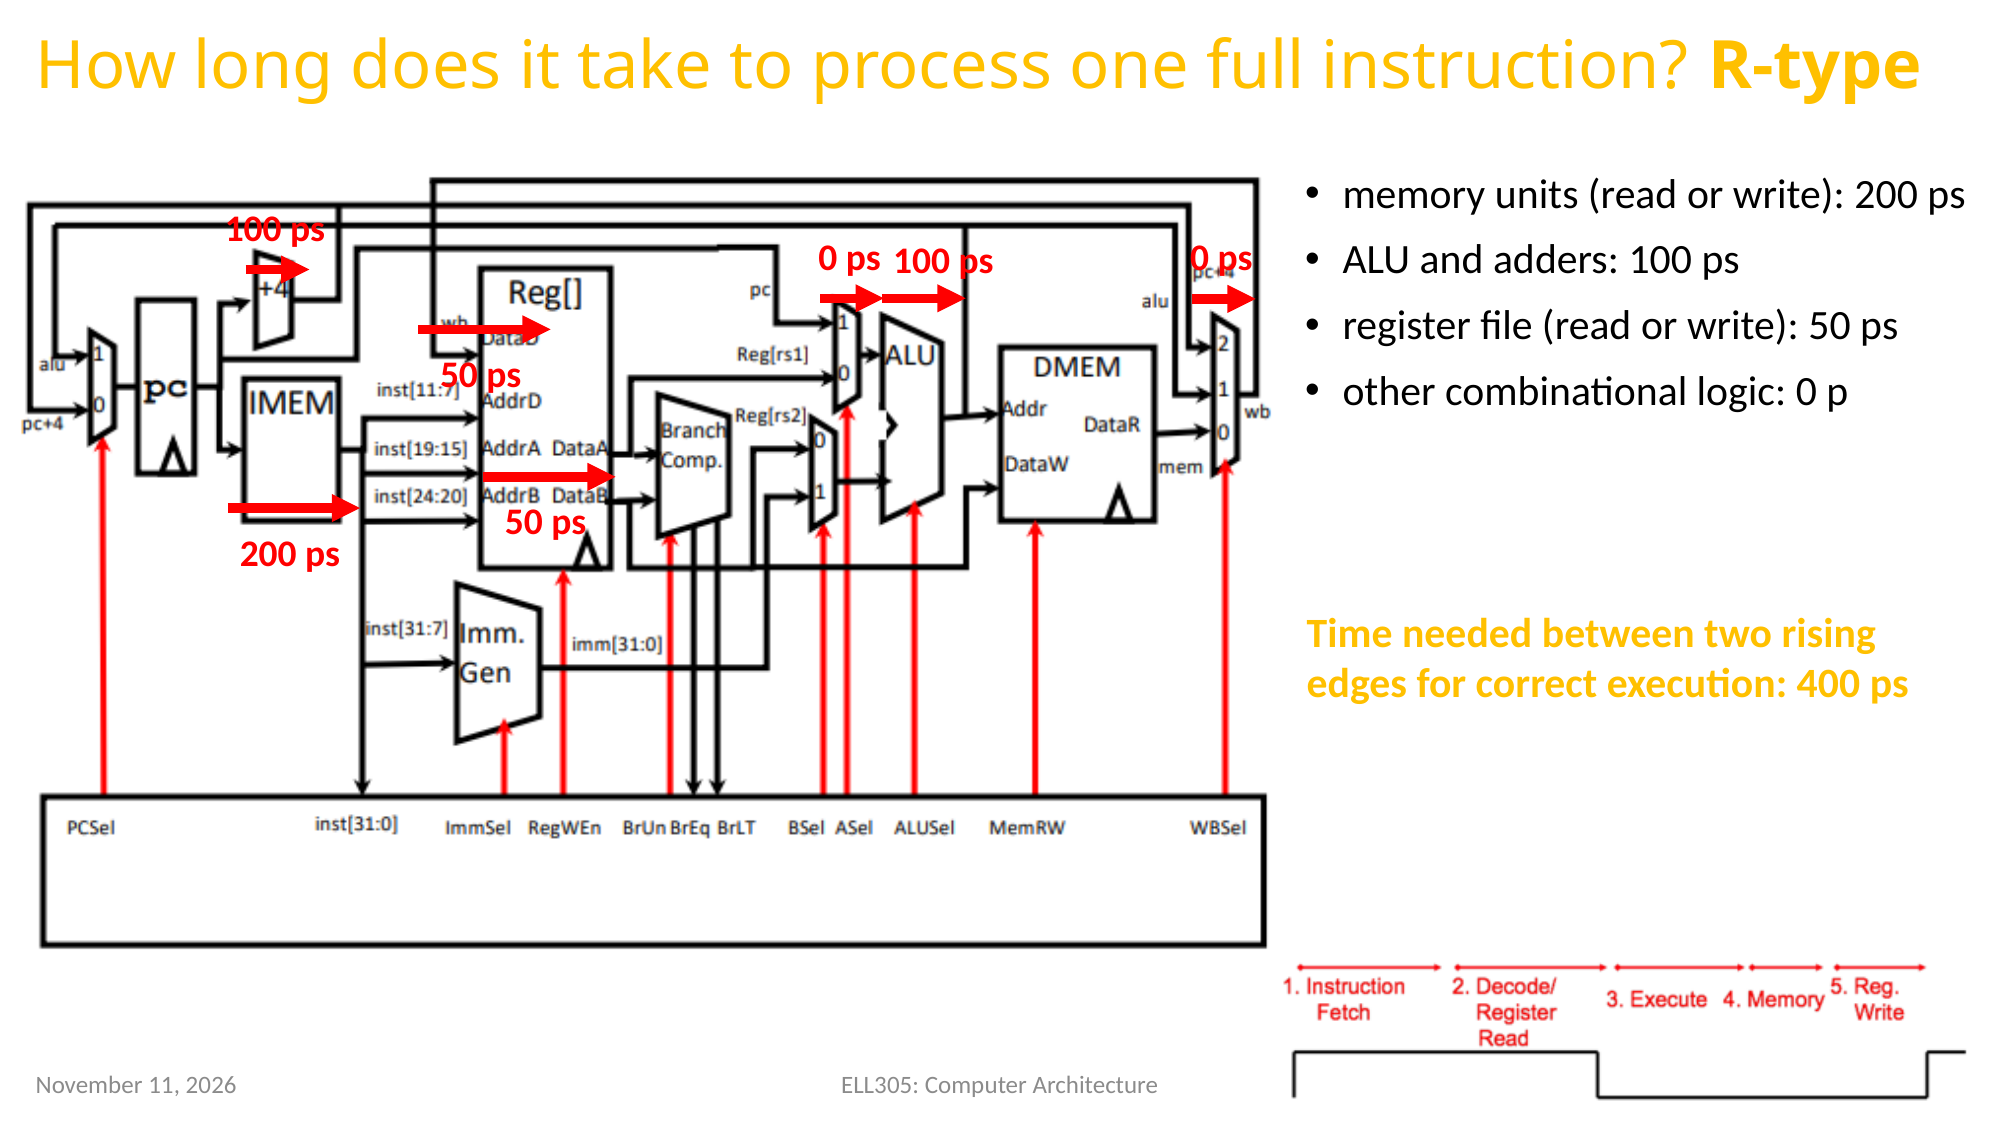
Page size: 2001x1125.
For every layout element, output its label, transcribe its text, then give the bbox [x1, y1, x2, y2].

footer ELL305: Computer Architecture [662, 1053, 1338, 1114]
slide_number 48 [1529, 1053, 1980, 1114]
list memory units (read or write): 200 ps ALU and adders: 100 ps register file (read or write): 50 ps other combinational logic: 0 p [1290, 164, 1984, 1032]
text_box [476, 476, 616, 551]
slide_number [20, 1053, 471, 1114]
title How long does it take to process one full instruction? R-type [20, 22, 1984, 112]
picture [20, 166, 1971, 1111]
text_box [220, 508, 360, 582]
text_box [780, 225, 919, 299]
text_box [874, 228, 1013, 299]
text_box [411, 329, 551, 404]
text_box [205, 196, 345, 270]
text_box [1152, 225, 1291, 299]
text_box Time needed between two rising edges for correct execution: 400 ps [1291, 597, 1986, 713]
